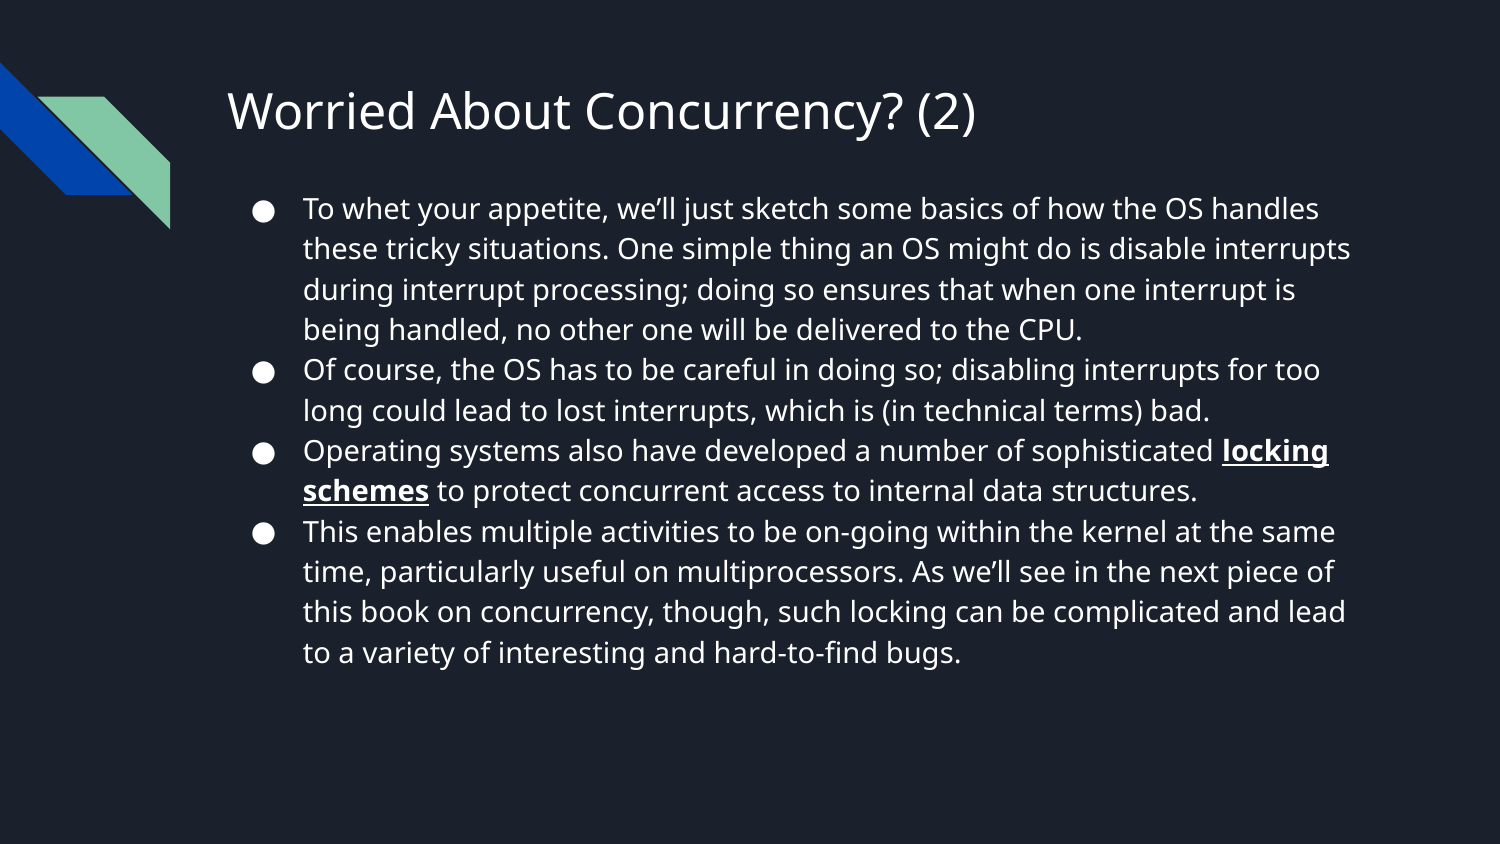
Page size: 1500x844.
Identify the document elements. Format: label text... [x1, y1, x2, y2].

list To whet your appetite, we’ll just sketch some basics of how the OS handles these tricky situations. One simple thing an OS might do is disable interrupts during interrupt processing; doing so ensures that when one interrupt is being handled, no other one will be delivered to the CPU. Of course, the OS has to be careful in doing so; disabling interrupts for too long could lead to lost interrupts, which is (in technical terms) bad. Operating systems also have developed a number of sophisticated locking schemes to protect concurrent access to internal data structures. This enables multiple activities to be on-going within the kernel at the same time, particularly useful on multiprocessors. As we’ll see in the next piece of this book on concurrency, though, such locking can be complicated and lead to a variety of interesting and hard-to-find bugs. [212, 170, 1368, 804]
title Worried About Concurrency? (2) [212, 64, 1368, 170]
